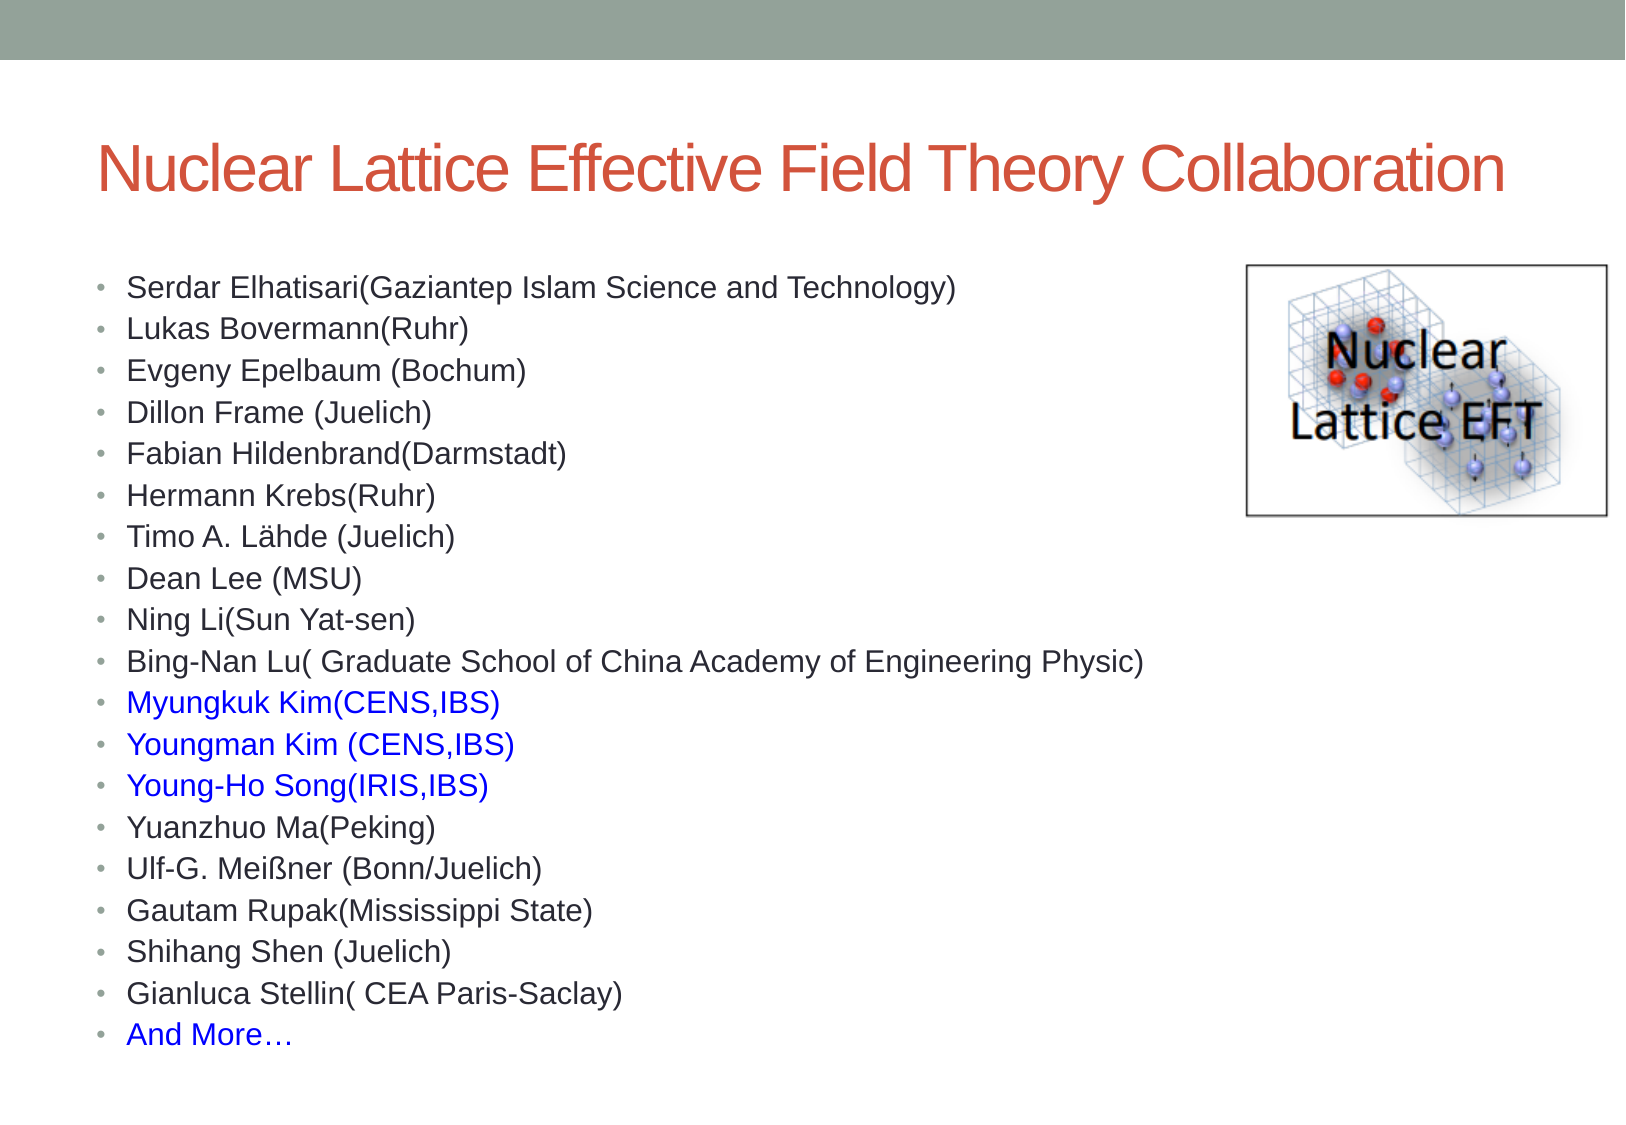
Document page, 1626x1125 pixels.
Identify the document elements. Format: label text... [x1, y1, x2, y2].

list Serdar Elhatisari(Gaziantep Islam Science and Technology) Lukas Bovermann(Ruhr) Evgeny Epelbaum (Bochum) Dillon Frame (Juelich) Fabian Hildenbrand(Darmstadt) Hermann Krebs(Ruhr) Timo A. Lähde (Juelich) Dean Lee (MSU) Ning Li(Sun Yat-sen) Bing-Nan Lu( Graduate School of China Academy of Engineering Physic) Myungkuk Kim(CENS,IBS) Youngman Kim (CENS,IBS) Young-Ho Song(IRIS,IBS) Yuanzhuo Ma(Peking) Ulf-G. Meißner (Bonn/Juelich) Gautam Rupak(Mississippi State) Shihang Shen (Juelich) Gianluca Stellin( CEA Paris-Saclay) And More… [81, 262, 1544, 1063]
title Nuclear Lattice Effective Field Theory Collaboration [81, 87, 1544, 250]
picture [1229, 249, 1625, 529]
